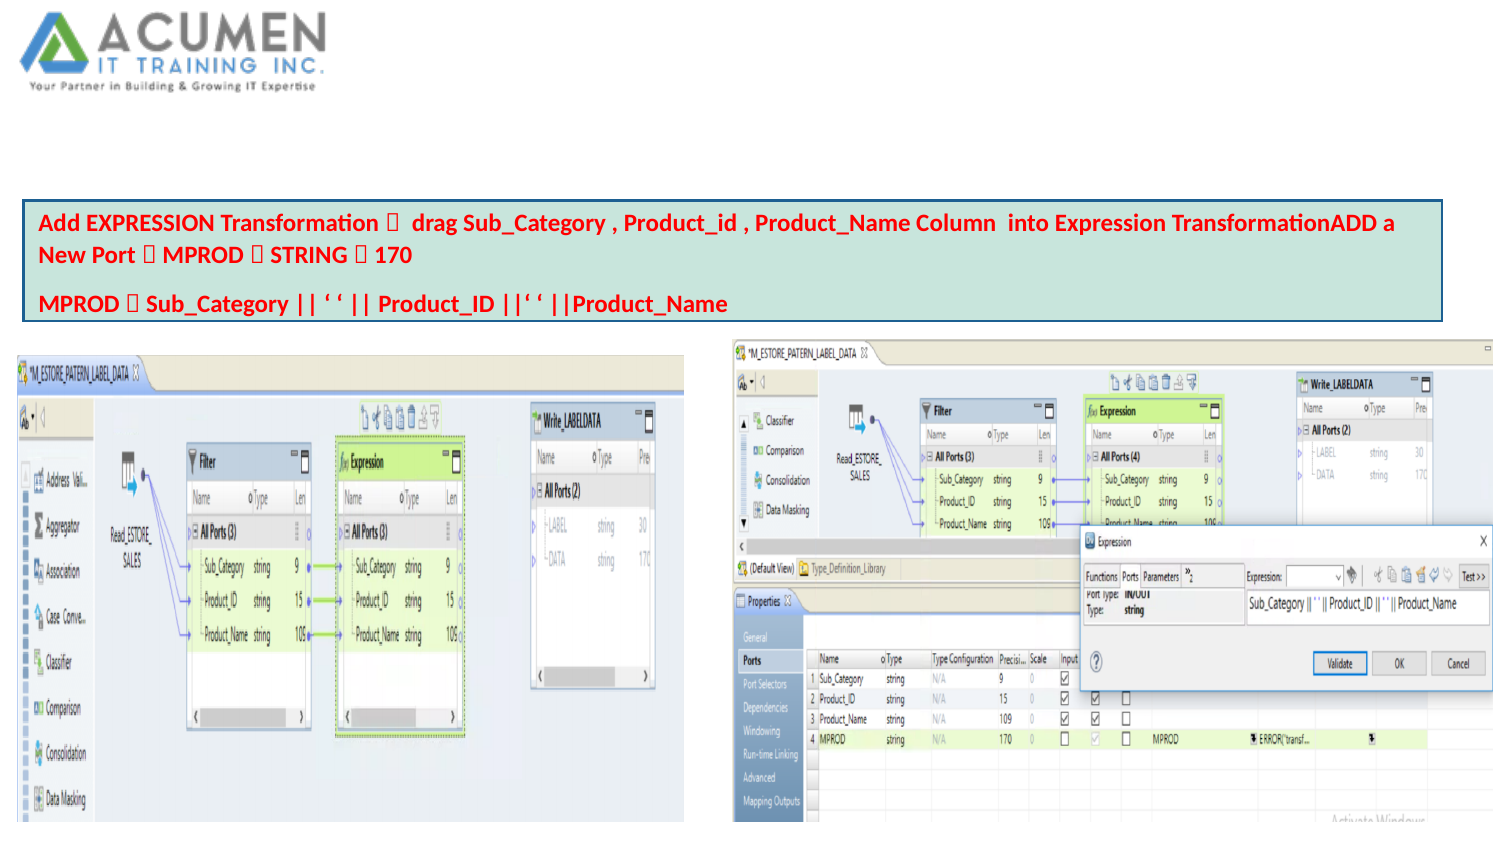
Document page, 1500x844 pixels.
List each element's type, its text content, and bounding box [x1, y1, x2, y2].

picture [732, 339, 1493, 822]
picture [16, 10, 330, 96]
picture [16, 355, 684, 822]
text_box Add EXPRESSION Transformation  drag Sub_Category , Product_id , Product_Name Column into Expression TransformationADD a New Port  MPROD  STRING  170 MPROD  Sub_Category || ‘ ‘ || Product_ID ||‘ ‘ ||Product_Name [22, 199, 1443, 322]
